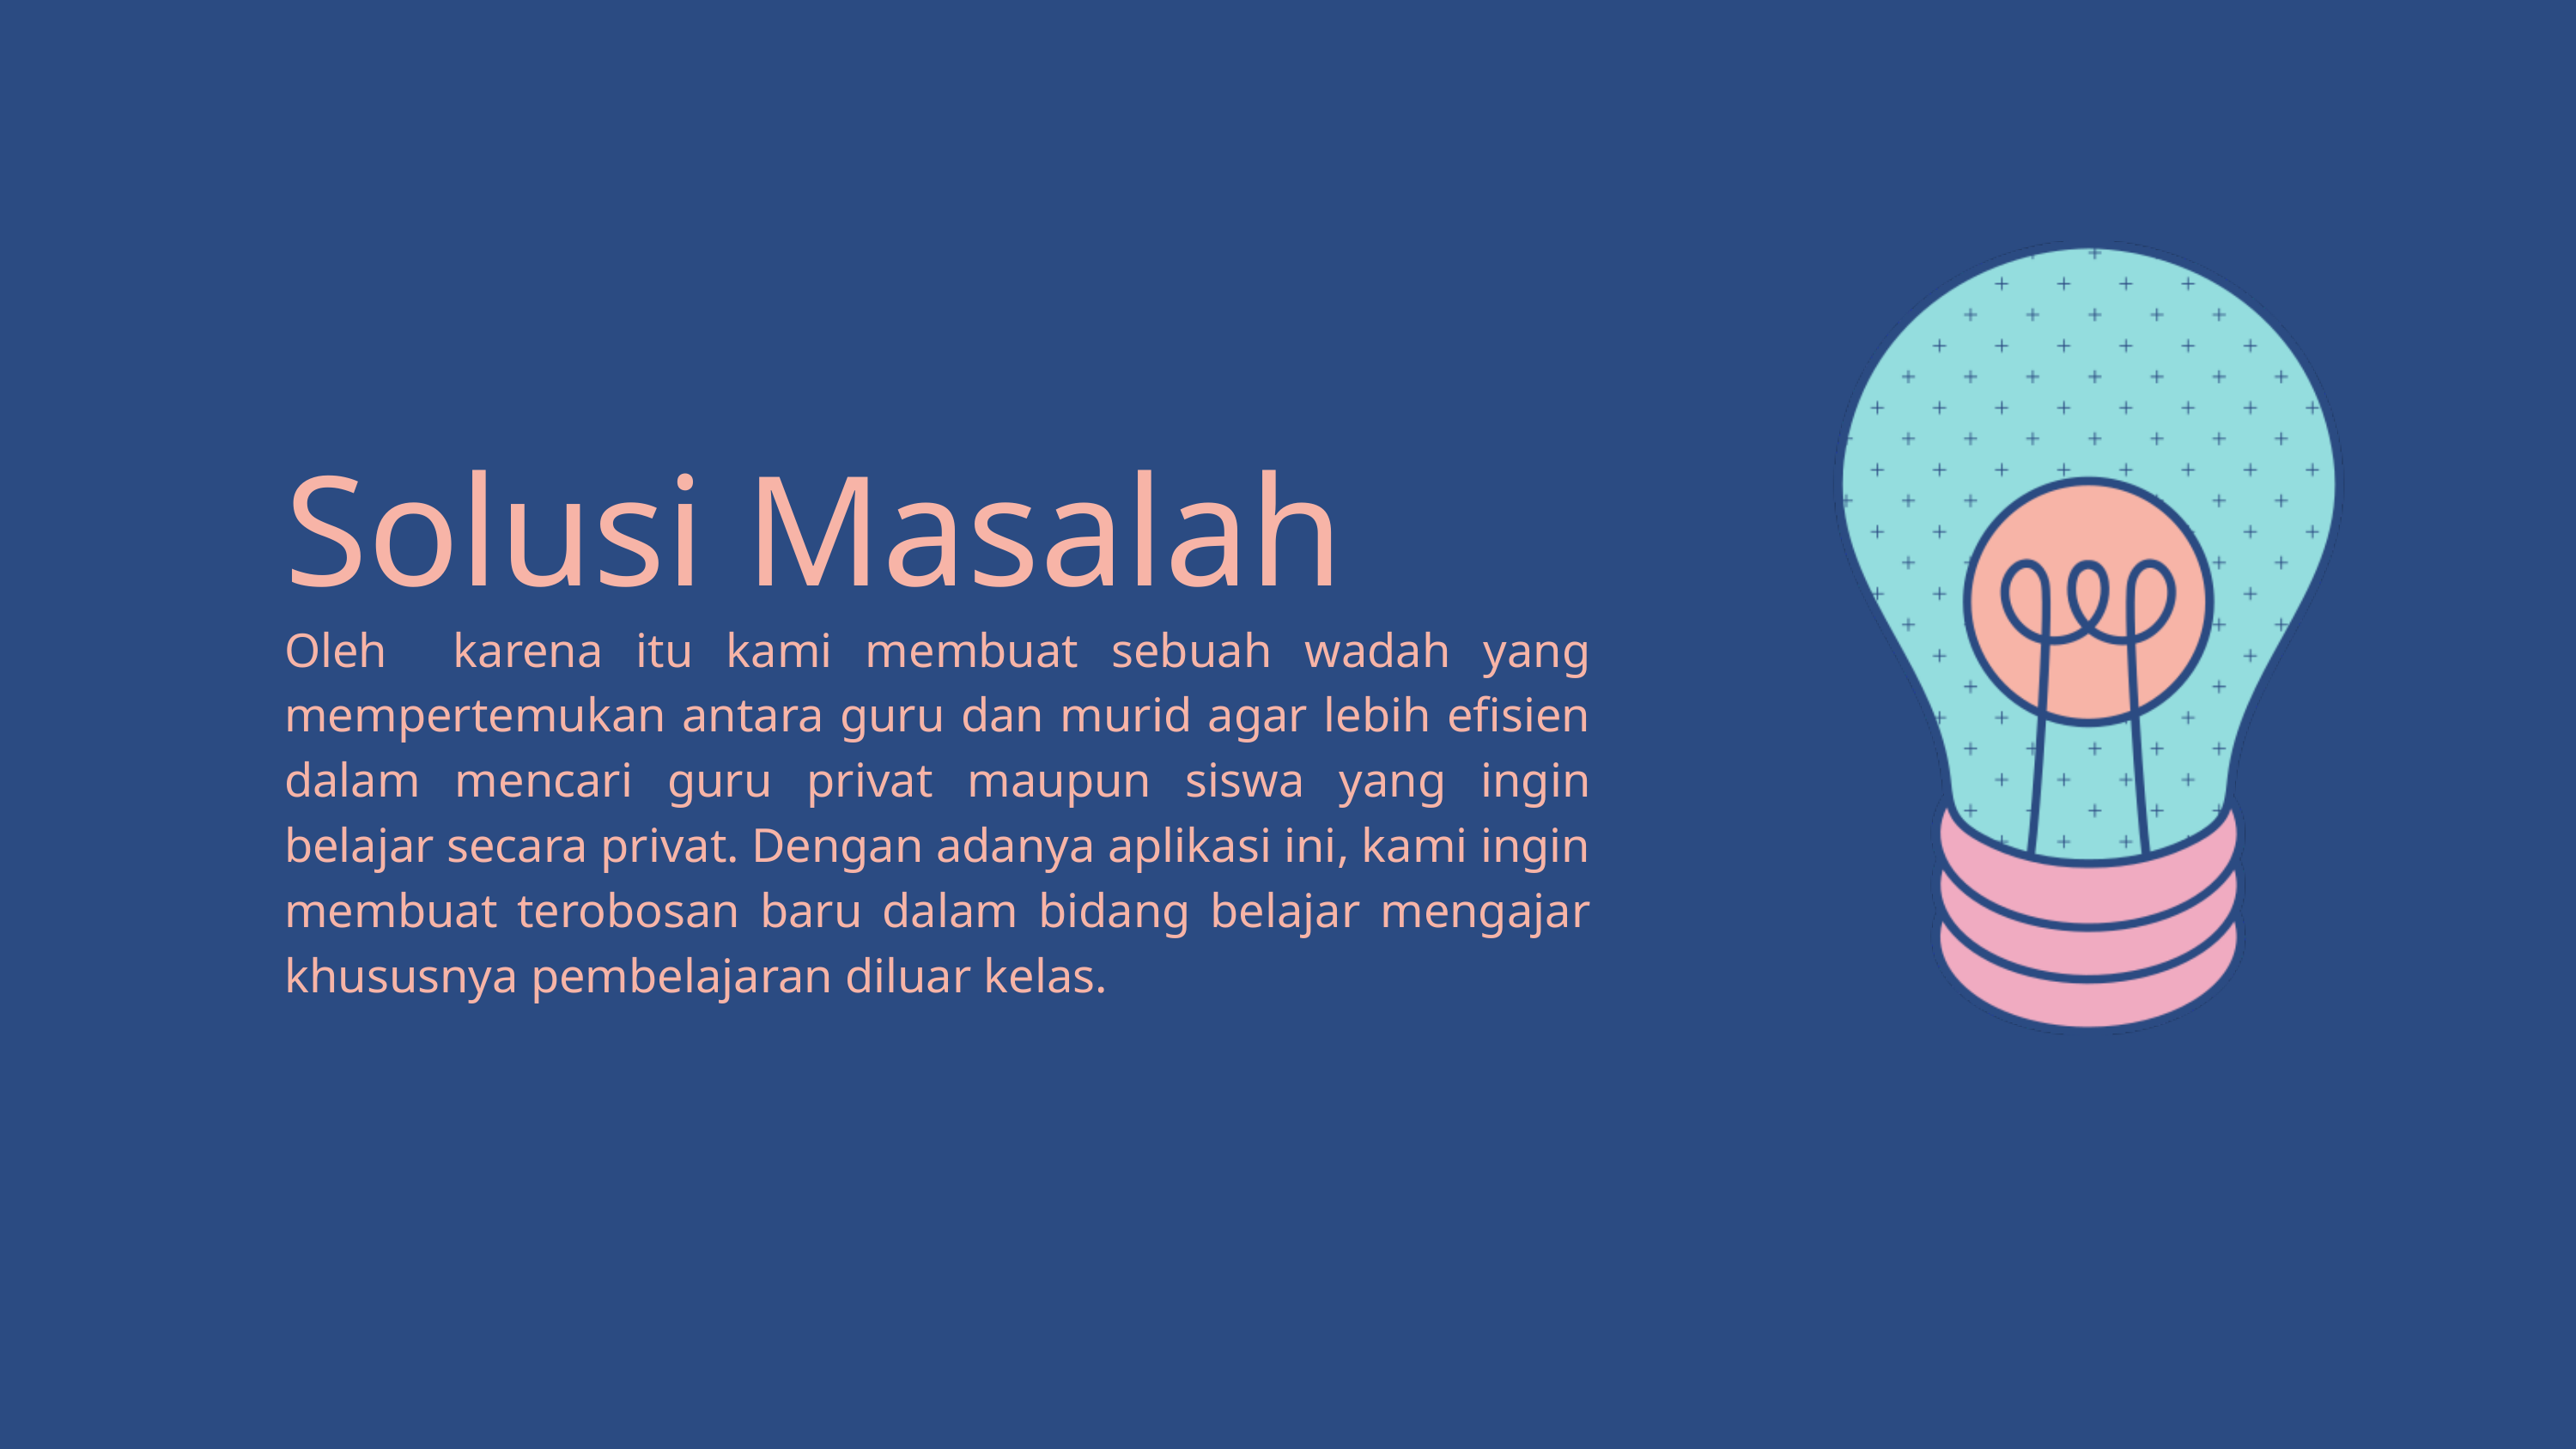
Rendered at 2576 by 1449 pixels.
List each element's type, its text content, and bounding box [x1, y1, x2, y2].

text_box Solusi Masalah [284, 433, 1480, 617]
text_box [1831, 240, 2348, 1036]
text_box Oleh karena itu kami membuat sebuah wadah yang mempertemukan antara guru dan murid agar lebih efisien dalam mencari guru privat maupun siswa yang ingin belajar secara privat. Dengan adanya aplikasi ini, kami ingin membuat terobosan baru dalam bidang belajar mengajar khususnya pembelajaran diluar kelas. [284, 611, 1593, 1002]
